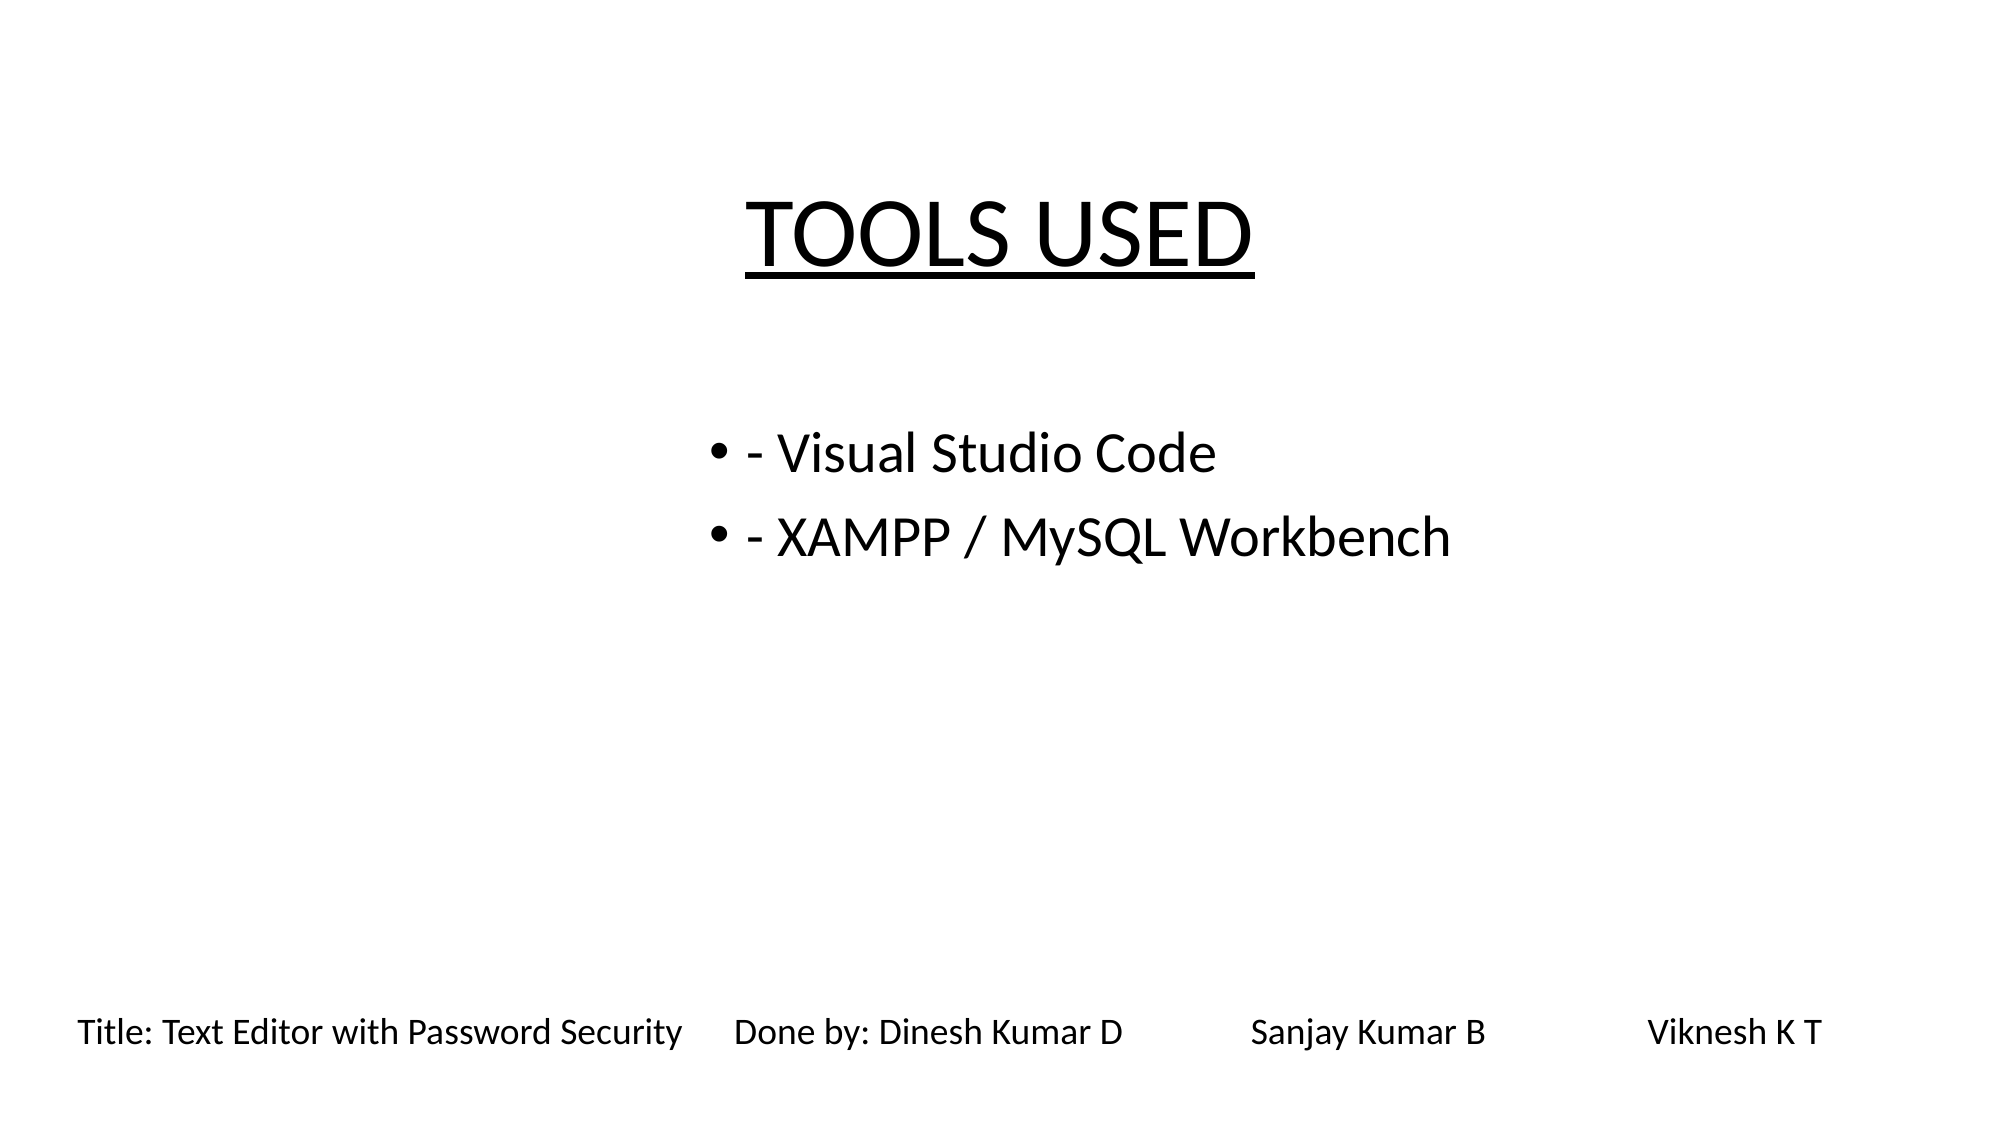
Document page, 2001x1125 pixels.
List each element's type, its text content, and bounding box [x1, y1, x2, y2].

title TOOLS USED [112, 127, 1888, 340]
text_box Title: Text Editor with Password Security Done by: Dinesh Kumar D Sanjay Kumar B Viknesh K T [62, 999, 1980, 1060]
list - Visual Studio Code - XAMPP / MySQL Workbench [694, 414, 1478, 710]
